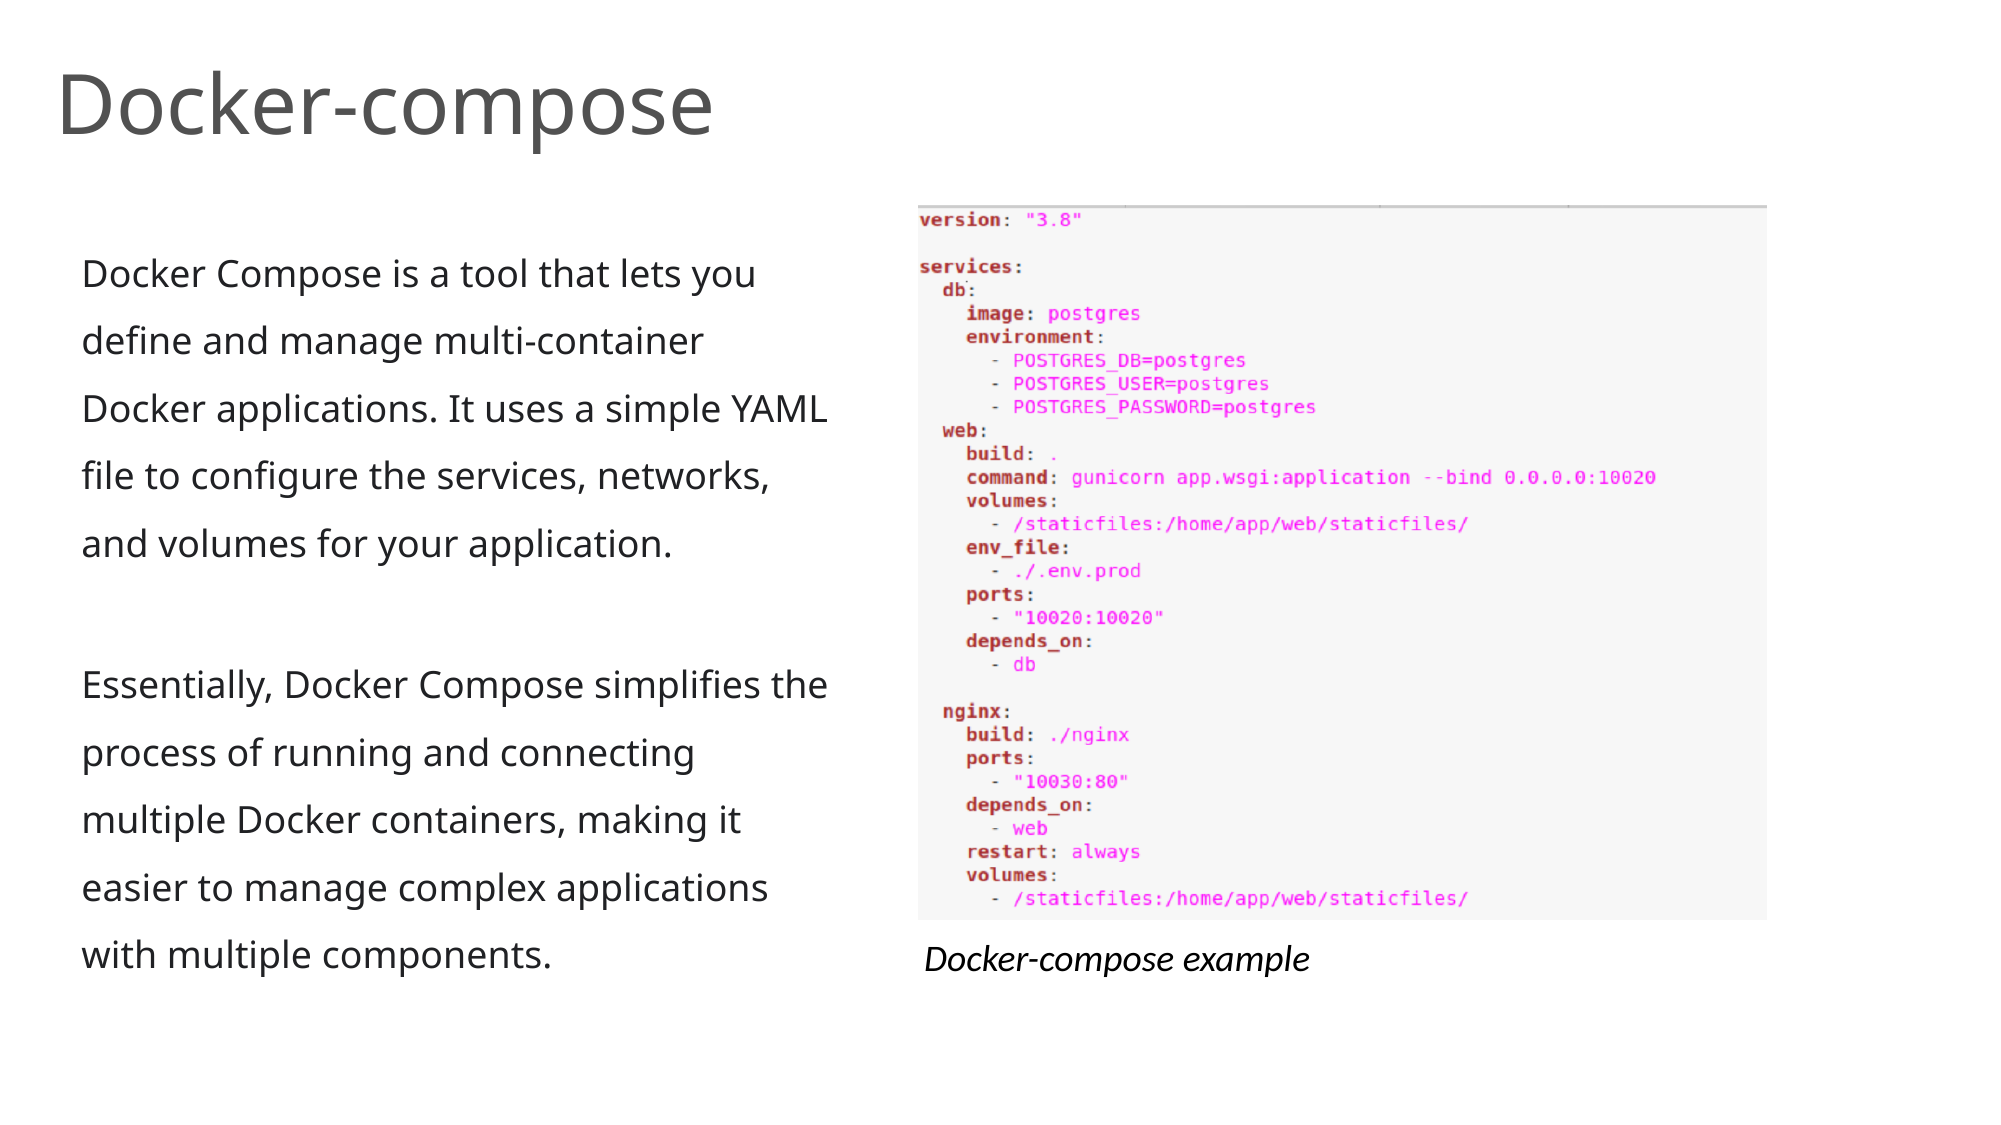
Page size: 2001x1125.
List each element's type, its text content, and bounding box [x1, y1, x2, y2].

picture [918, 205, 1767, 920]
text_box Docker-compose [40, 43, 1532, 159]
text_box Docker Compose is a tool that lets you define and manage multi-container Docker applications. It uses a simple YAML file to configure the services, networks, and volumes for your application. Essentially, Docker Compose simplifies the process of running and connecting multiple Docker containers, making it easier to manage complex applications with multiple components. [66, 220, 851, 984]
text_box Docker-compose example [909, 926, 1910, 987]
